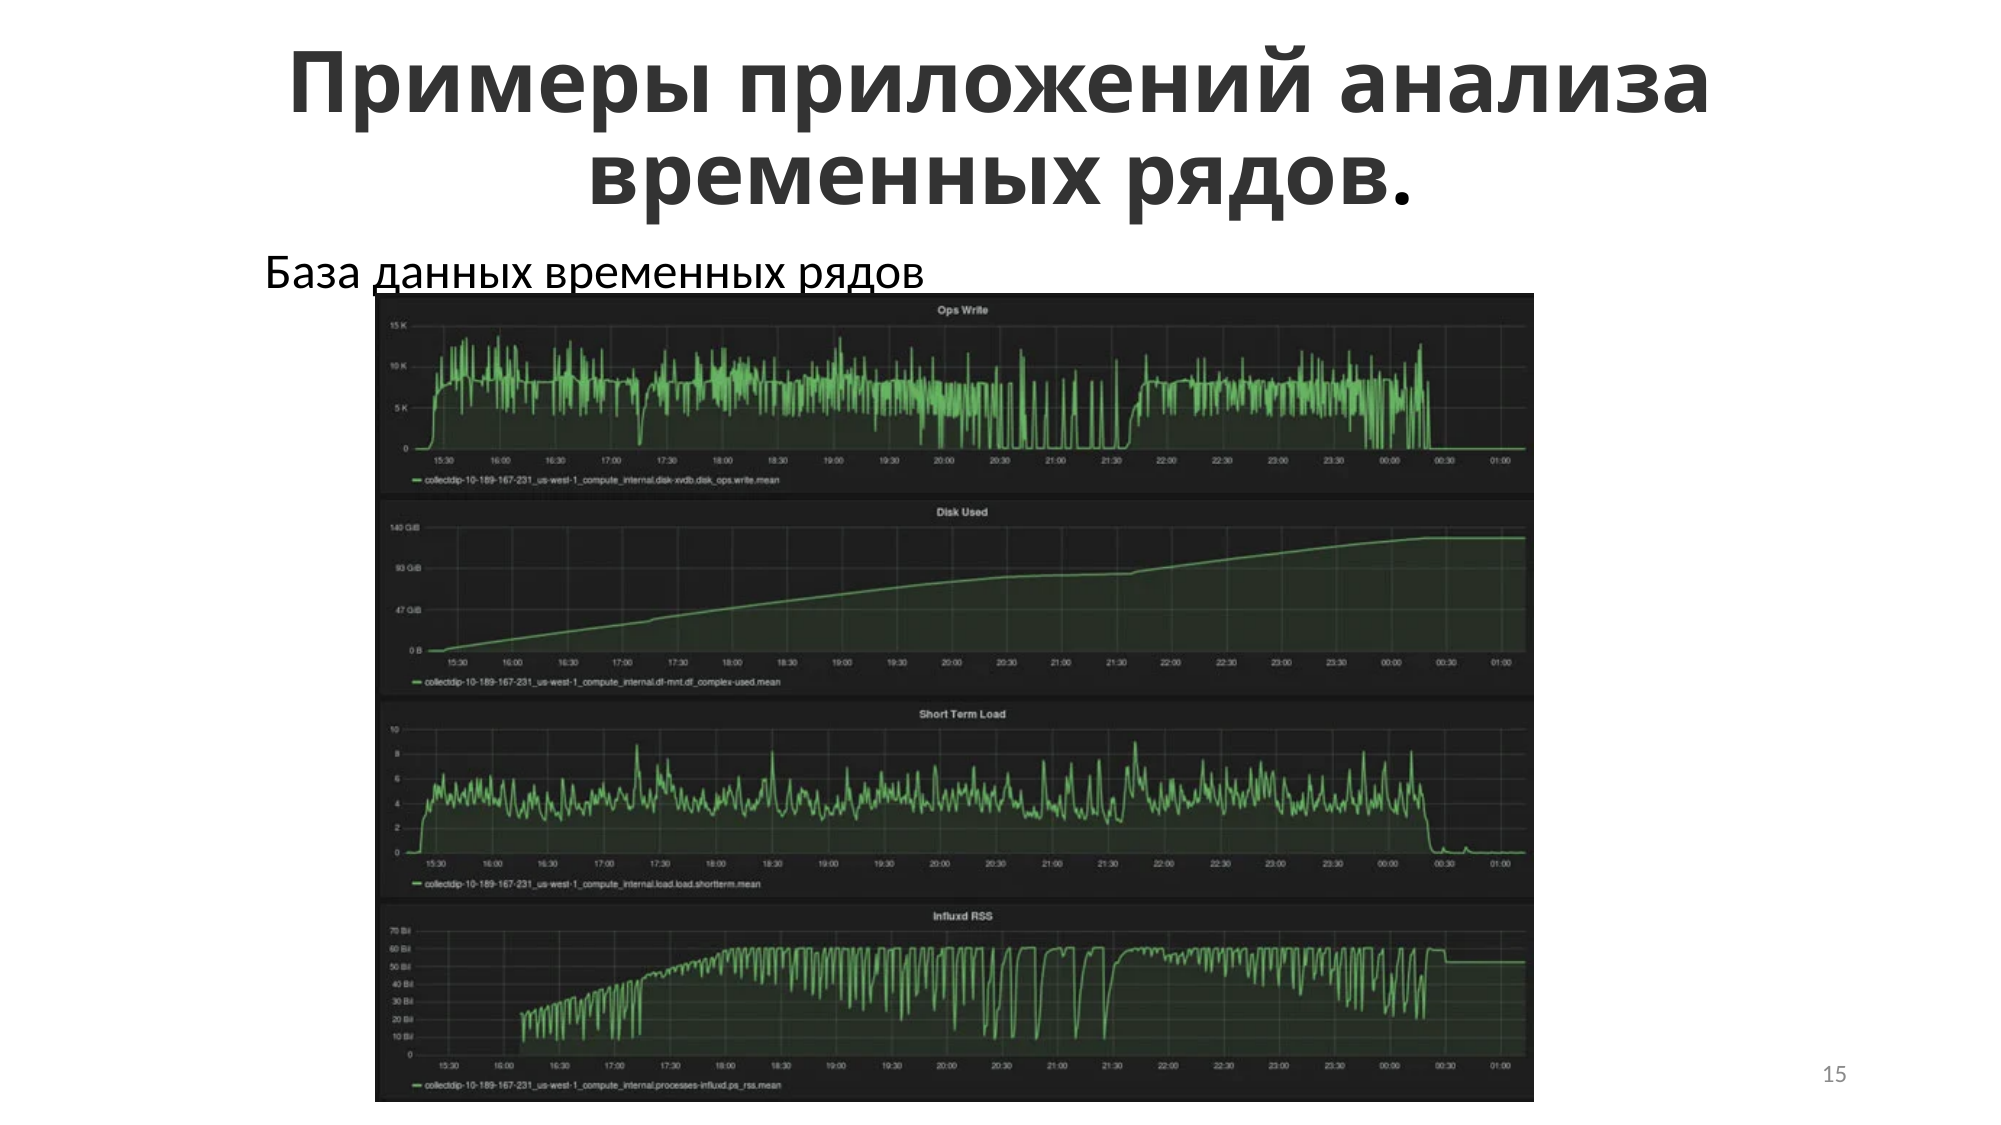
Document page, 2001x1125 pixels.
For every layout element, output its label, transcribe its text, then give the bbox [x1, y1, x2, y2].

list База данных временных рядов [249, 230, 1843, 1049]
title Примеры приложений анализа временных рядов. [249, 30, 1750, 230]
slide_number 15 [1412, 1042, 1863, 1103]
picture [375, 293, 1534, 1102]
